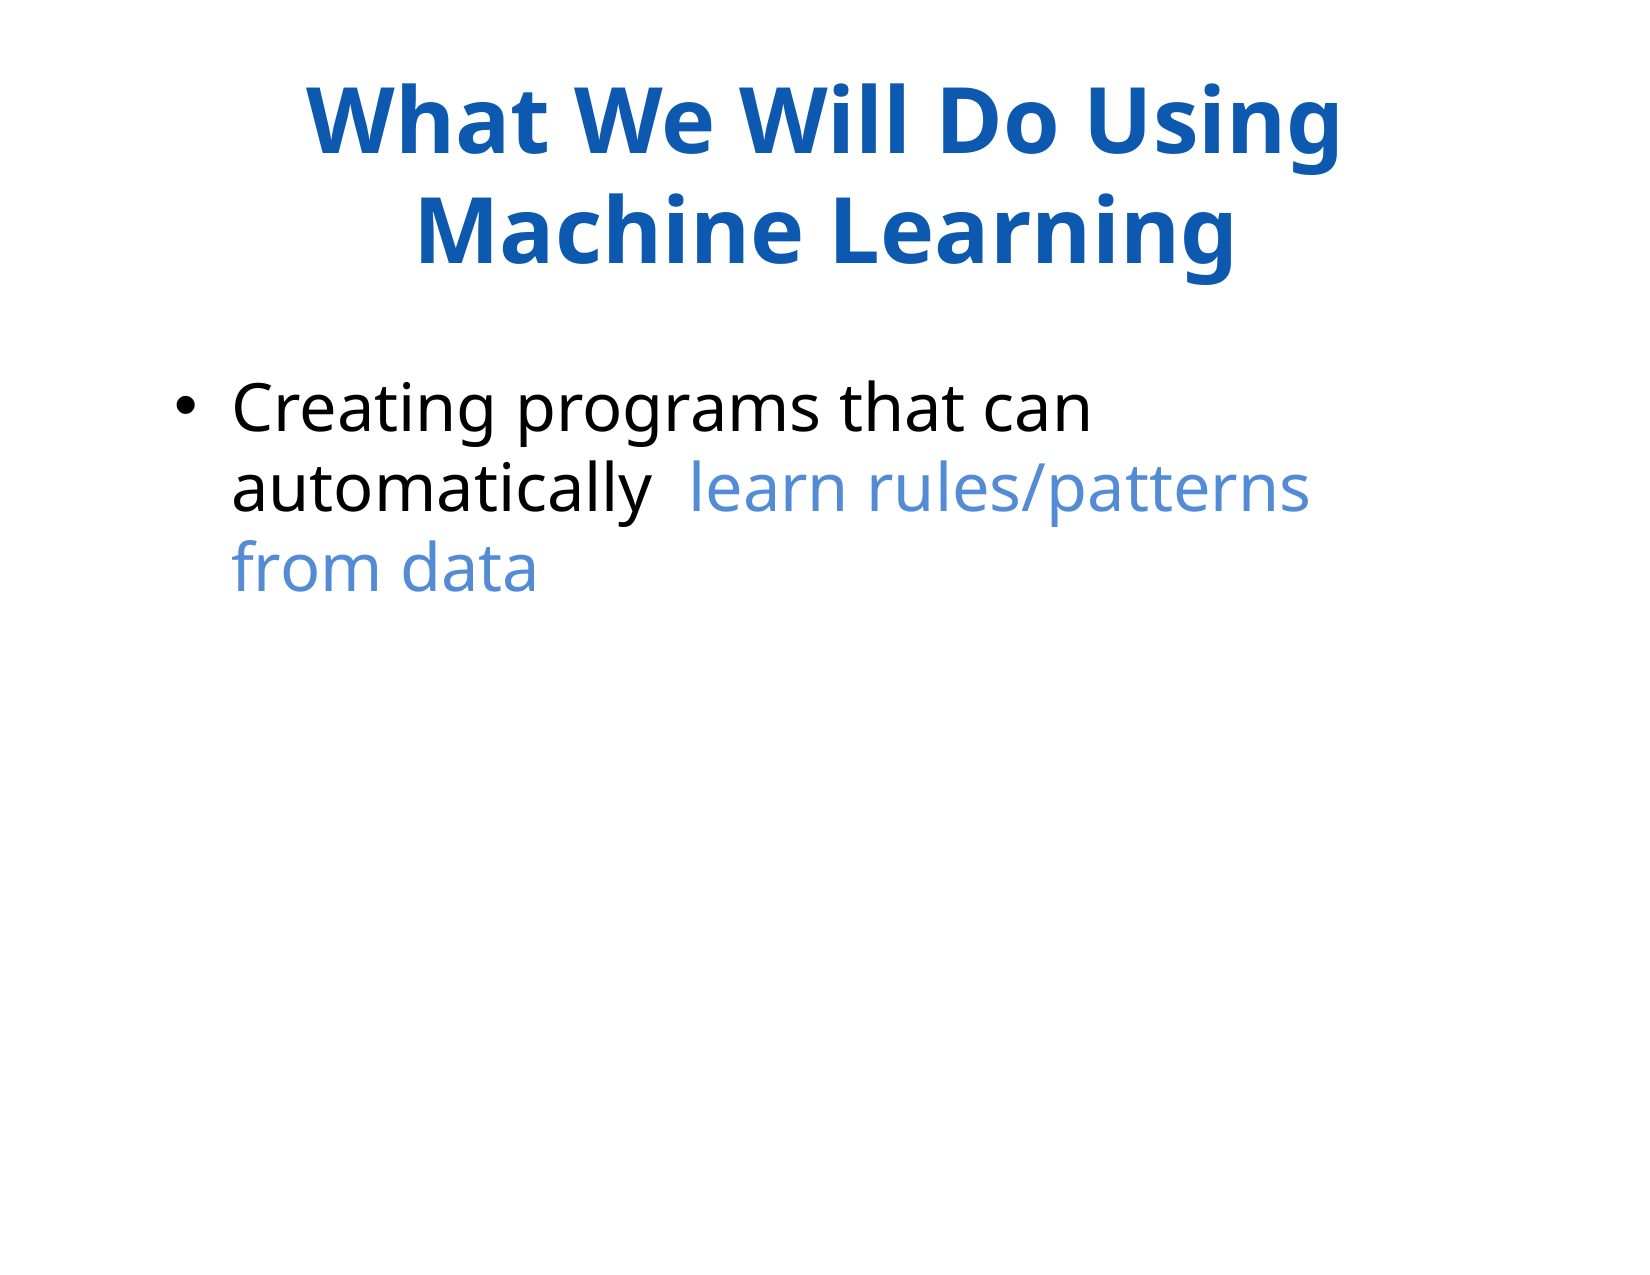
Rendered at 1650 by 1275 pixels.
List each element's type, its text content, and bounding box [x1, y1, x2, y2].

text_box Creating programs that can automatically learn rules/patterns from data [172, 362, 1399, 605]
title What We Will Do Using Machine Learning [251, 60, 1399, 283]
